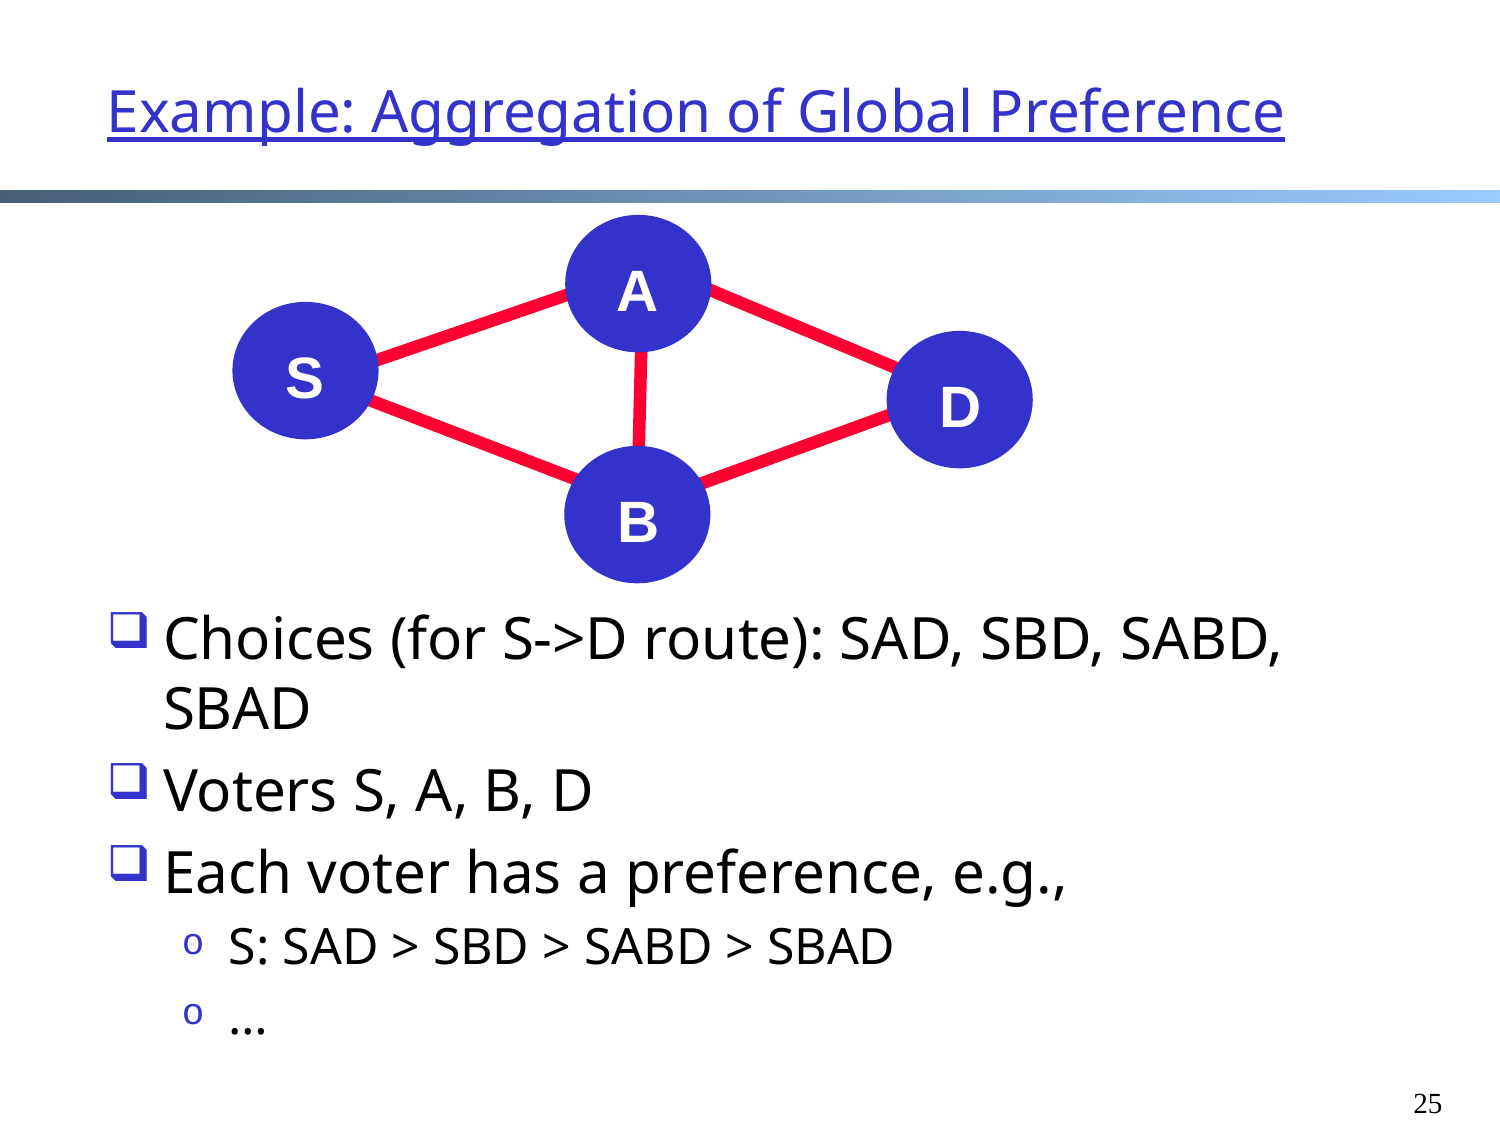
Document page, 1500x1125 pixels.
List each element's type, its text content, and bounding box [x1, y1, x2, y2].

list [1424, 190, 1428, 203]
title Example: Aggregation of Global Preference [91, 31, 1409, 188]
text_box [887, 331, 1032, 468]
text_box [1172, 190, 1176, 203]
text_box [565, 215, 711, 352]
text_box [233, 302, 378, 439]
slide_number 25 [1387, 1076, 1459, 1125]
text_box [565, 446, 710, 583]
list Choices (for S->D route): SAD, SBD, SABD, SBAD Voters S, A, B, D Each voter has a preference, e.g., S: SAD > SBD > SABD > SBAD … [91, 593, 1458, 1078]
